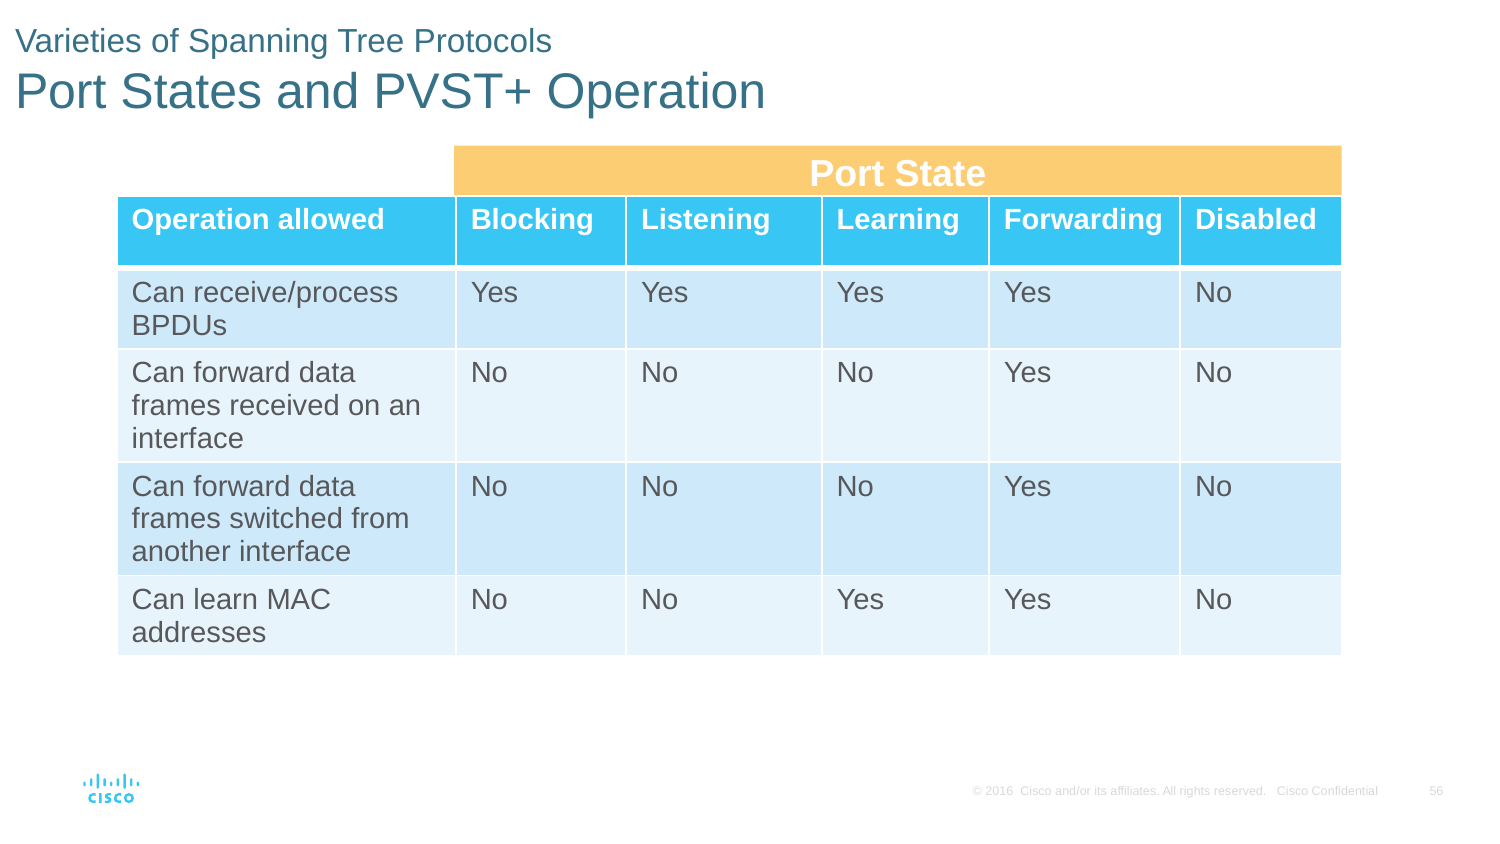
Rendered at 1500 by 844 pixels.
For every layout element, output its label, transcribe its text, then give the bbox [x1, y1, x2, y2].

table_header Learning [823, 197, 988, 265]
table_cell No [823, 350, 988, 461]
table_cell No [457, 576, 625, 655]
title Varieties of Spanning Tree Protocols Port States and PVST+ Operation [0, 6, 1500, 131]
table_cell Yes [990, 350, 1179, 461]
table_cell Can forward data frames received on an interface [118, 350, 455, 461]
table_header Blocking [457, 197, 625, 265]
table_cell No [1181, 576, 1341, 655]
table_cell Yes [990, 271, 1179, 348]
table_cell No [1181, 463, 1341, 575]
table_header Listening [627, 197, 821, 265]
table_cell No [1181, 350, 1341, 461]
table_cell No [457, 350, 625, 461]
table_header Forwarding [990, 197, 1179, 265]
table_cell No [823, 463, 988, 575]
table_cell Yes [457, 271, 625, 348]
table_header Operation allowed [118, 197, 455, 265]
table_cell Yes [627, 271, 821, 348]
table_cell Can forward data frames switched from another interface [118, 463, 455, 575]
table_cell Yes [823, 576, 988, 655]
table_cell Can learn MAC addresses [118, 576, 455, 655]
table_cell No [627, 350, 821, 461]
table_header Disabled [1181, 197, 1341, 265]
table_cell Yes [990, 463, 1179, 575]
text_box Port State [452, 144, 1344, 199]
table_cell Can receive/process BPDUs [118, 271, 455, 348]
table_cell No [457, 463, 625, 575]
table_cell Yes [823, 271, 988, 348]
table_cell No [1181, 271, 1341, 348]
table_cell No [627, 576, 821, 655]
table_cell Yes [990, 576, 1179, 655]
table_cell No [627, 463, 821, 575]
